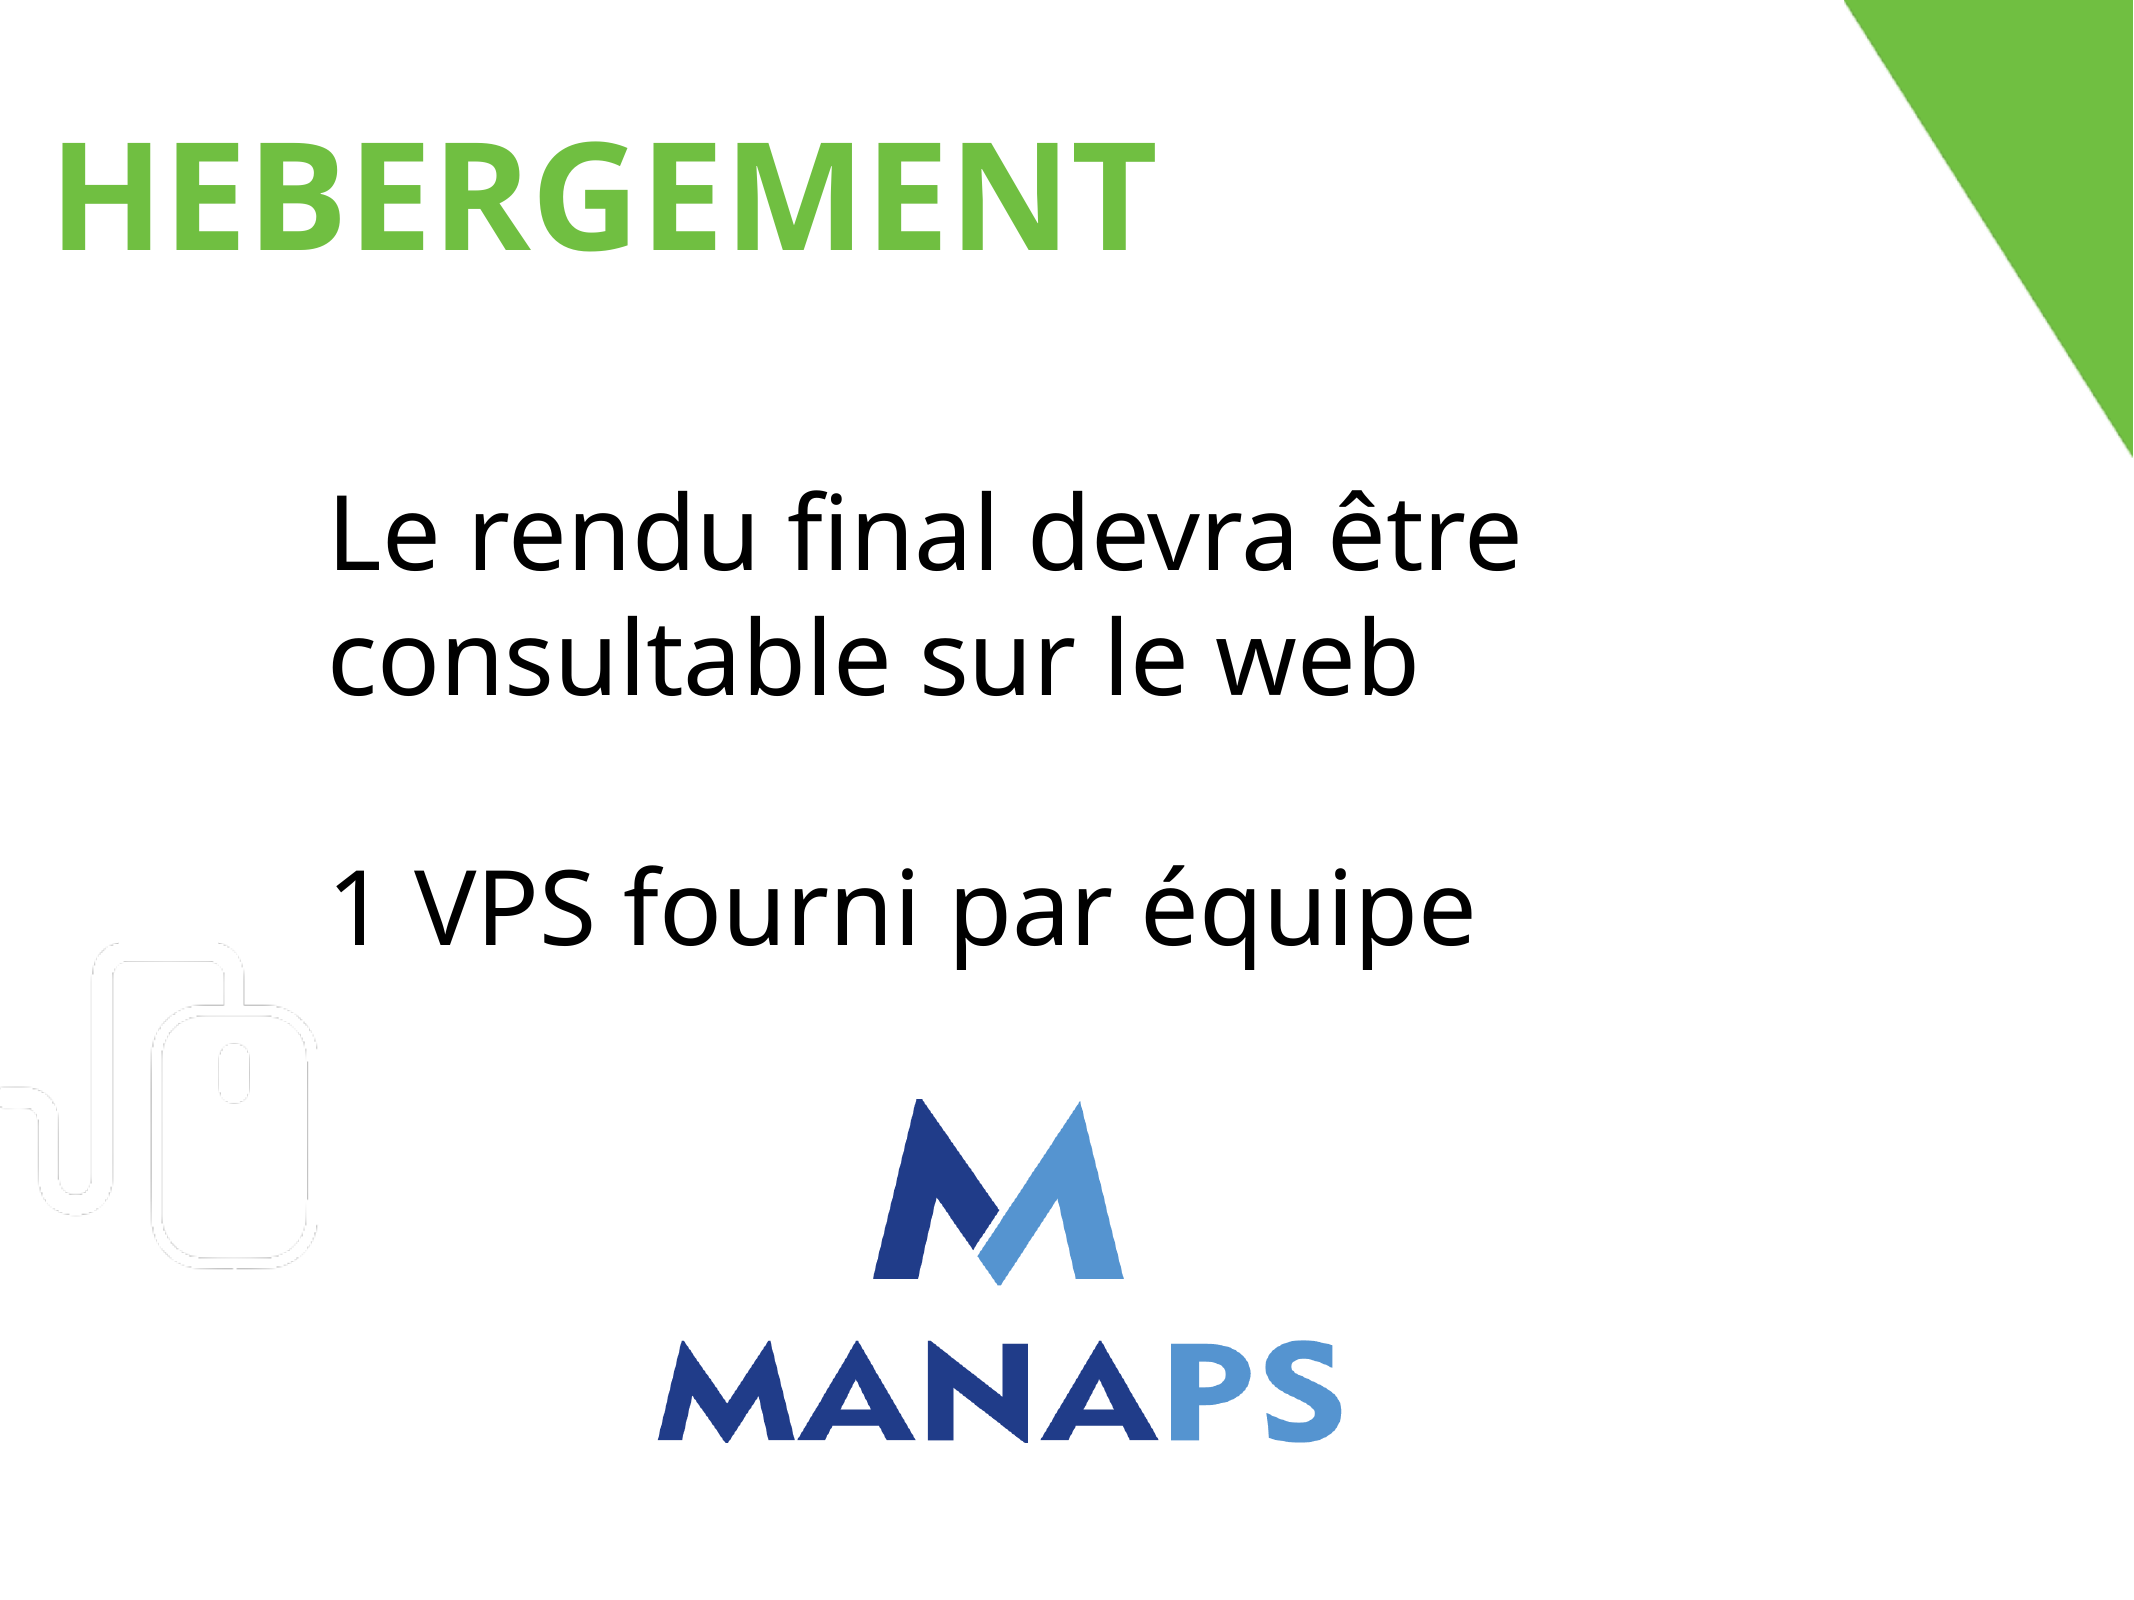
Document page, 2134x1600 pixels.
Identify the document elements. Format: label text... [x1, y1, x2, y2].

picture [0, 942, 320, 1272]
picture [642, 1099, 1362, 1443]
picture [1843, 0, 2134, 459]
list Le rendu final devra être consultable sur le web 1 VPS fourni par équipe [318, 457, 1974, 1112]
text_box HEBERGEMENT [41, 92, 1258, 290]
